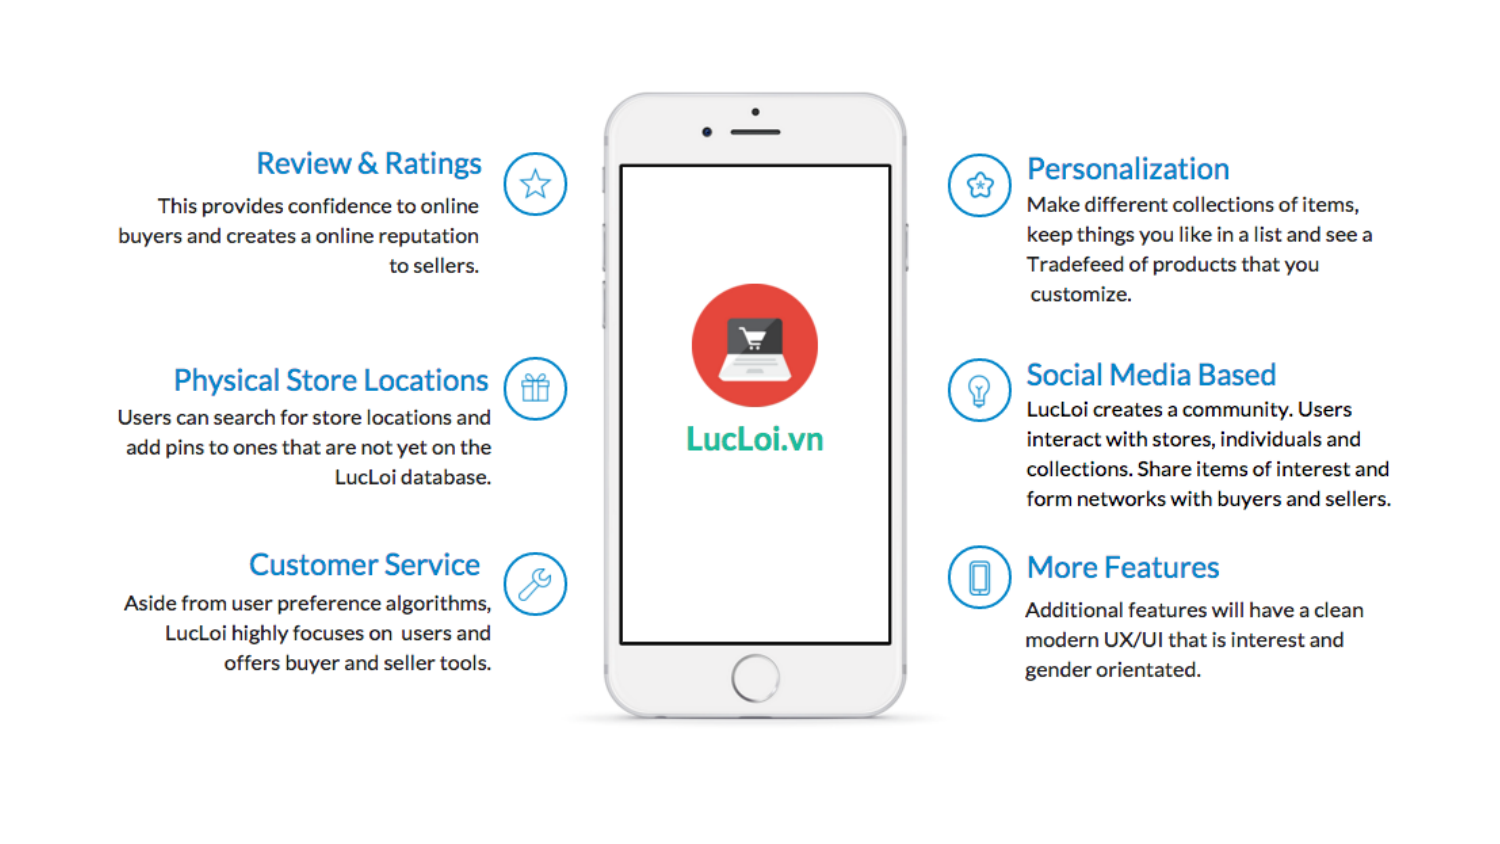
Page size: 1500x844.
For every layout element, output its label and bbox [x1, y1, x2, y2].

picture [30, 90, 1466, 754]
